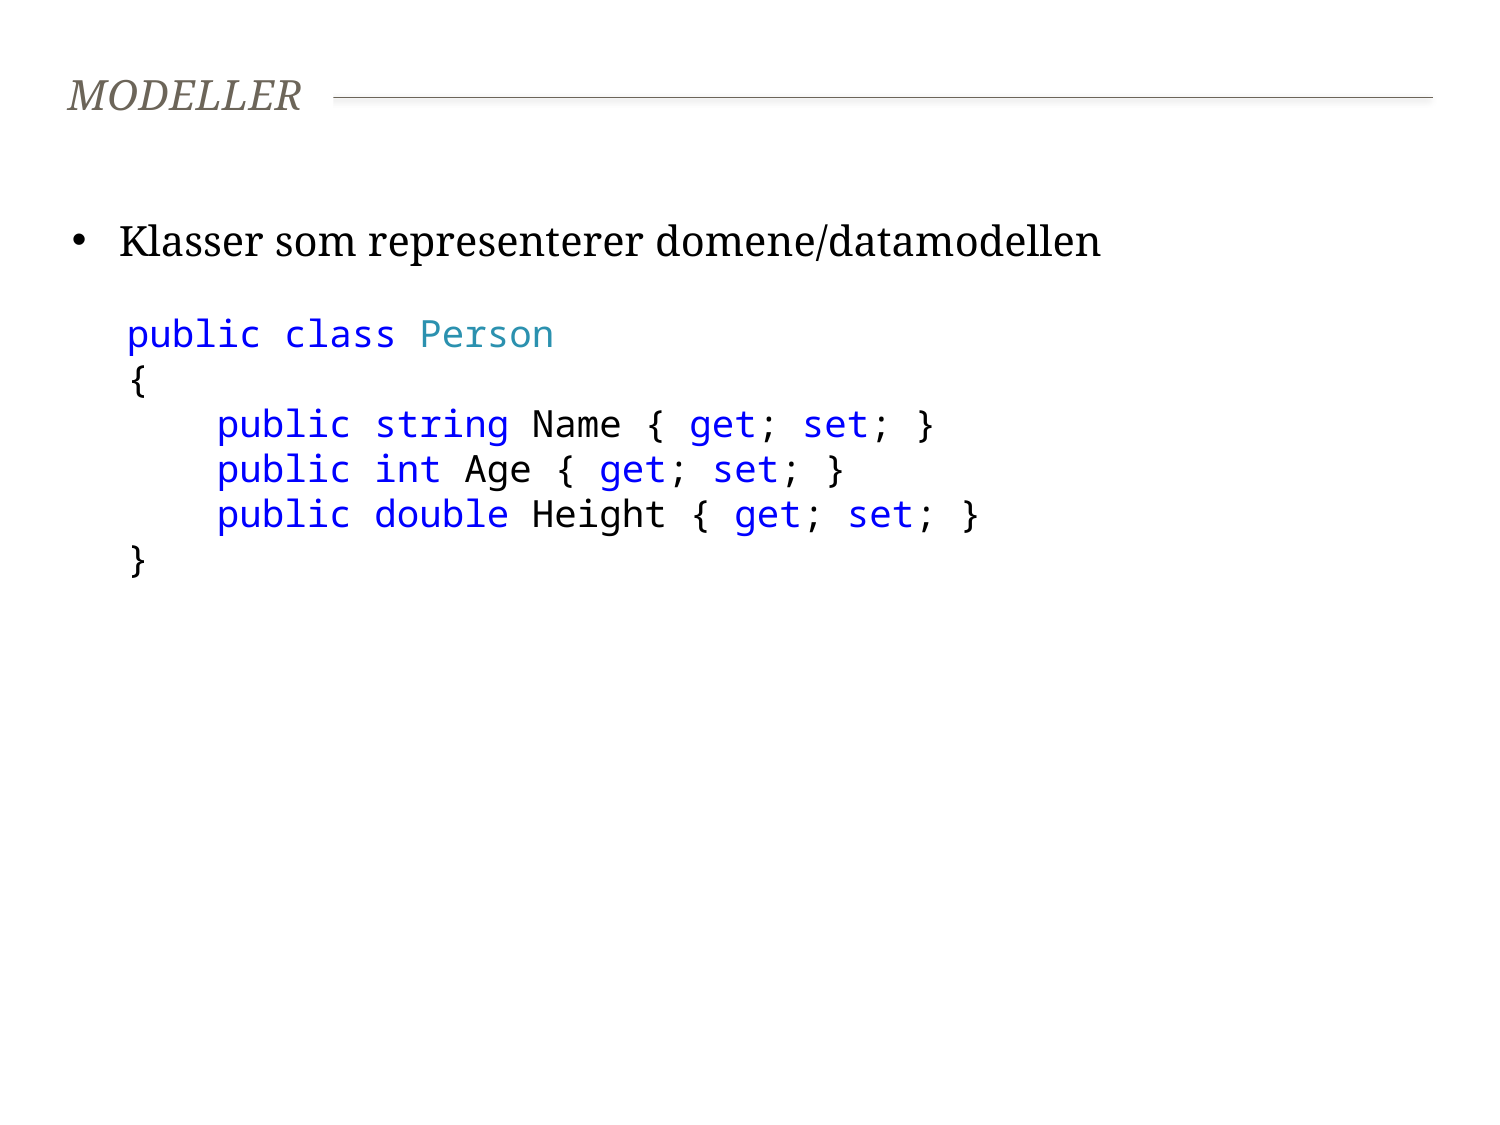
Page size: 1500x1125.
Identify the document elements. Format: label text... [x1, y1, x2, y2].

list Klasser som representerer domene/datamodellen [54, 207, 1447, 1093]
text_box public class Person { public string Name { get; set; } public int Age { get; set; } public double Height { get; set; } } [112, 302, 1055, 588]
title Modeller [52, 68, 334, 120]
